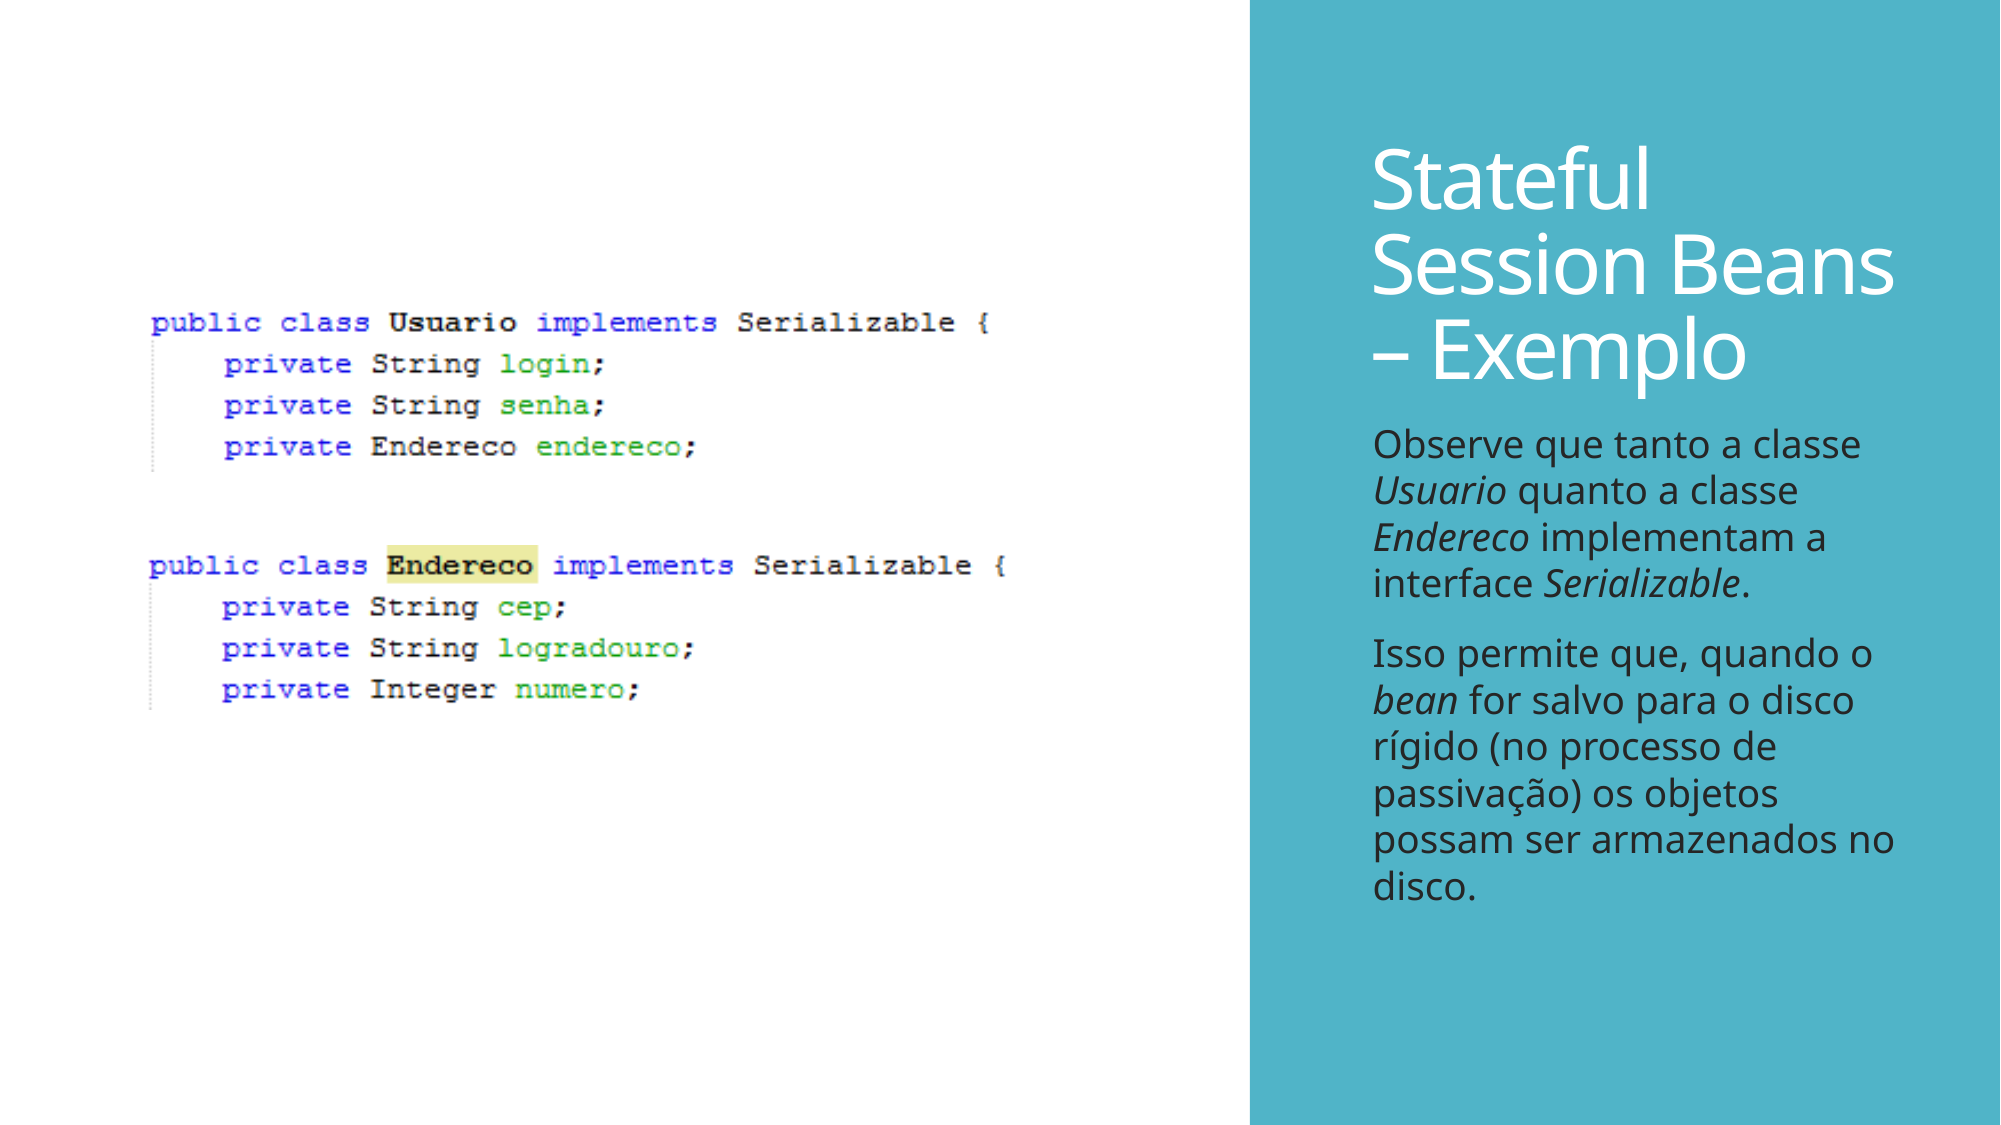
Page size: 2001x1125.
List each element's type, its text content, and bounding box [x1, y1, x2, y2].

title Stateful Session Beans – Exemplo [1355, 88, 1911, 404]
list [143, 302, 1001, 472]
list Observe que tanto a classe Usuario quanto a classe Endereco implementam a interface Serializable. Isso permite que, quando o bean for salvo para o disco rígido (no processo de passivação) os objetos possam ser armazenados no disco. [1357, 412, 1916, 925]
picture [143, 545, 1019, 711]
